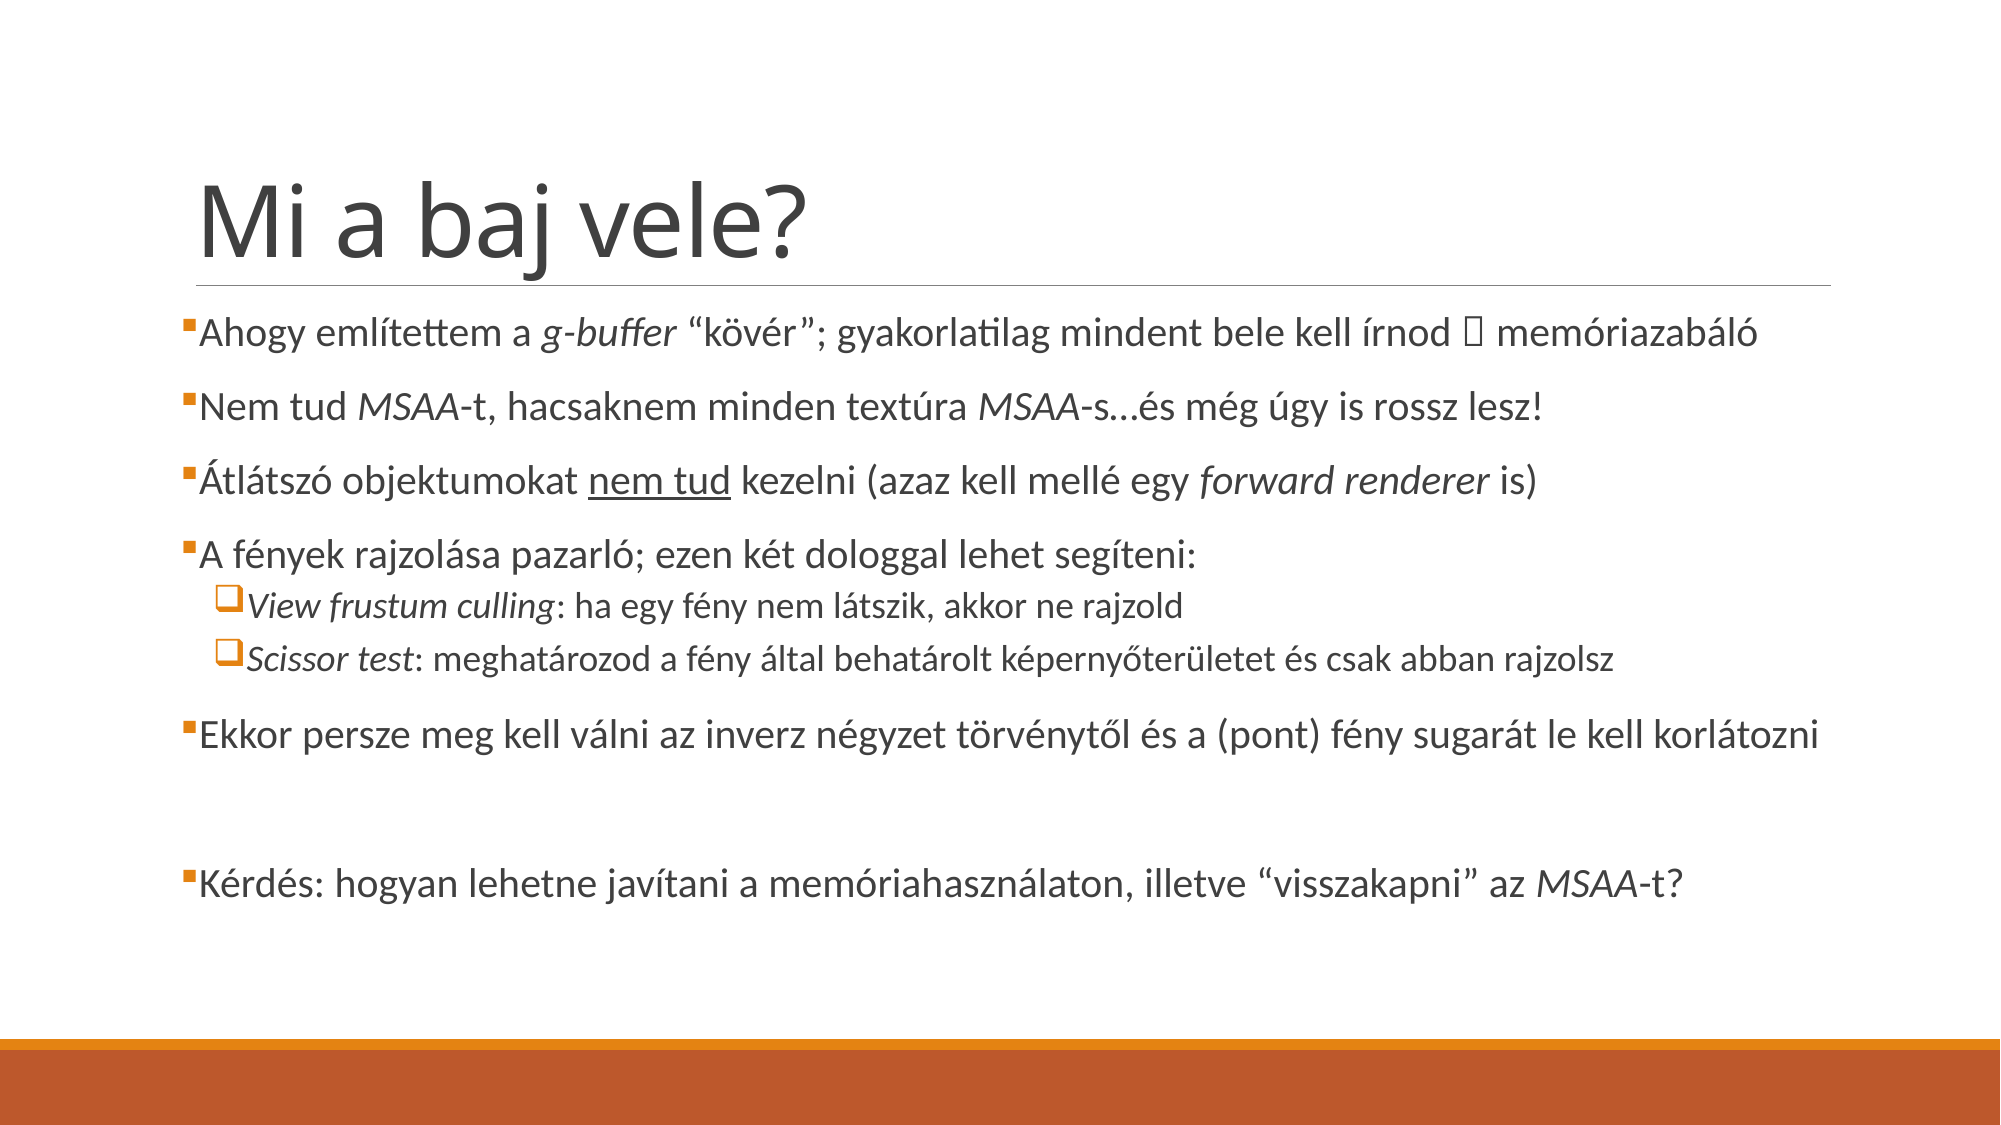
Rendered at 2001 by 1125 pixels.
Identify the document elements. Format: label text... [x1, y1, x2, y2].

list Ahogy említettem a g-buffer “kövér”; gyakorlatilag mindent bele kell írnod  memóriazabáló Nem tud MSAA-t, hacsaknem minden textúra MSAA-s…és még úgy is rossz lesz! Átlátszó objektumokat nem tud kezelni (azaz kell mellé egy forward renderer is) A fények rajzolása pazarló; ezen két dologgal lehet segíteni: View frustum culling: ha egy fény nem látszik, akkor ne rajzold Scissor test: meghatározod a fény által behatárolt képernyőterületet és csak abban rajzolsz Ekkor persze meg kell válni az inverz négyzet törvénytől és a (pont) fény sugarát le kell korlátozni Kérdés: hogyan lehetne javítani a memóriahasználaton, illetve “visszakapni” az MSAA-t? [180, 302, 1830, 963]
title Mi a baj vele? [180, 47, 1830, 285]
